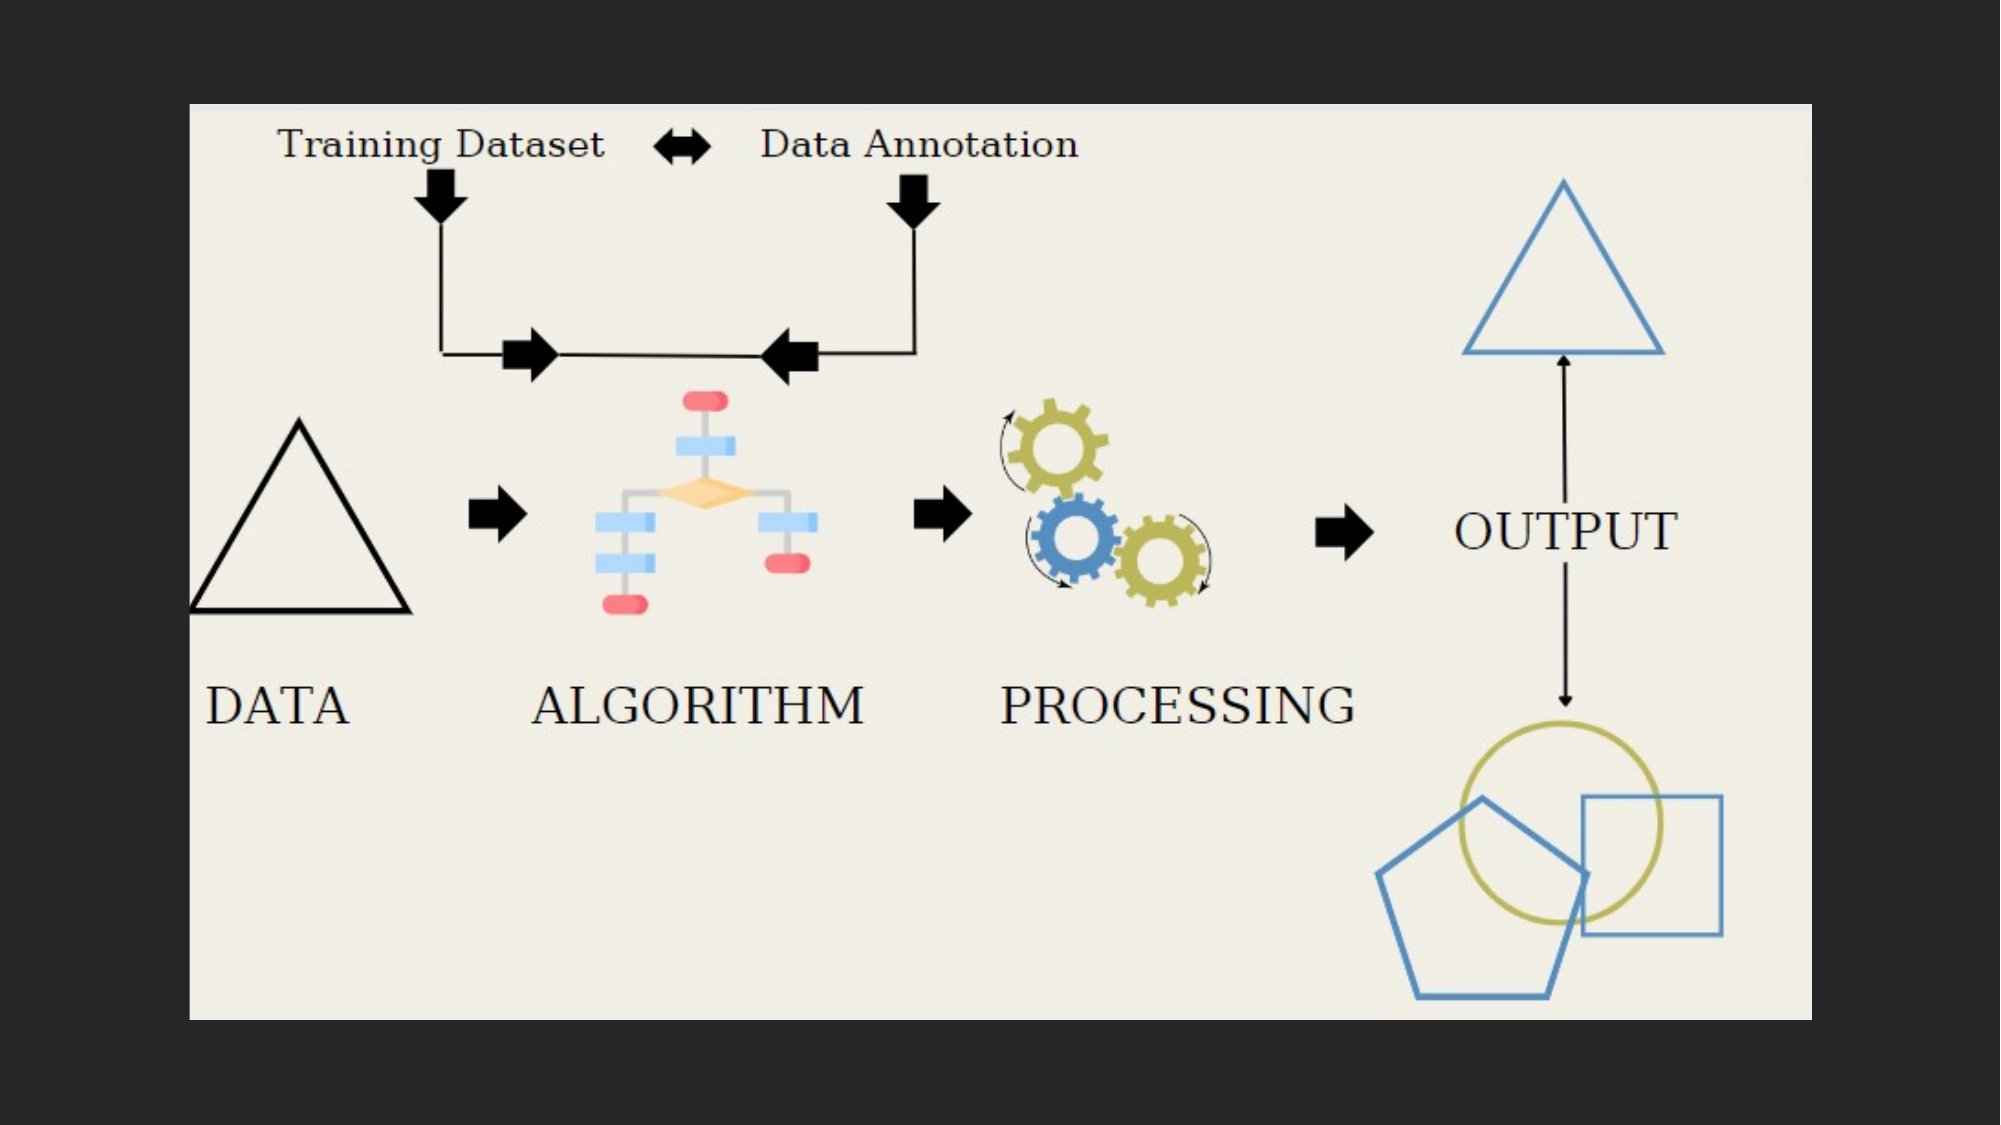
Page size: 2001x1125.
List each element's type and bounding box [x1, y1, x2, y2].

picture [189, 104, 1812, 1020]
text_box [0, 0, 2000, 1125]
